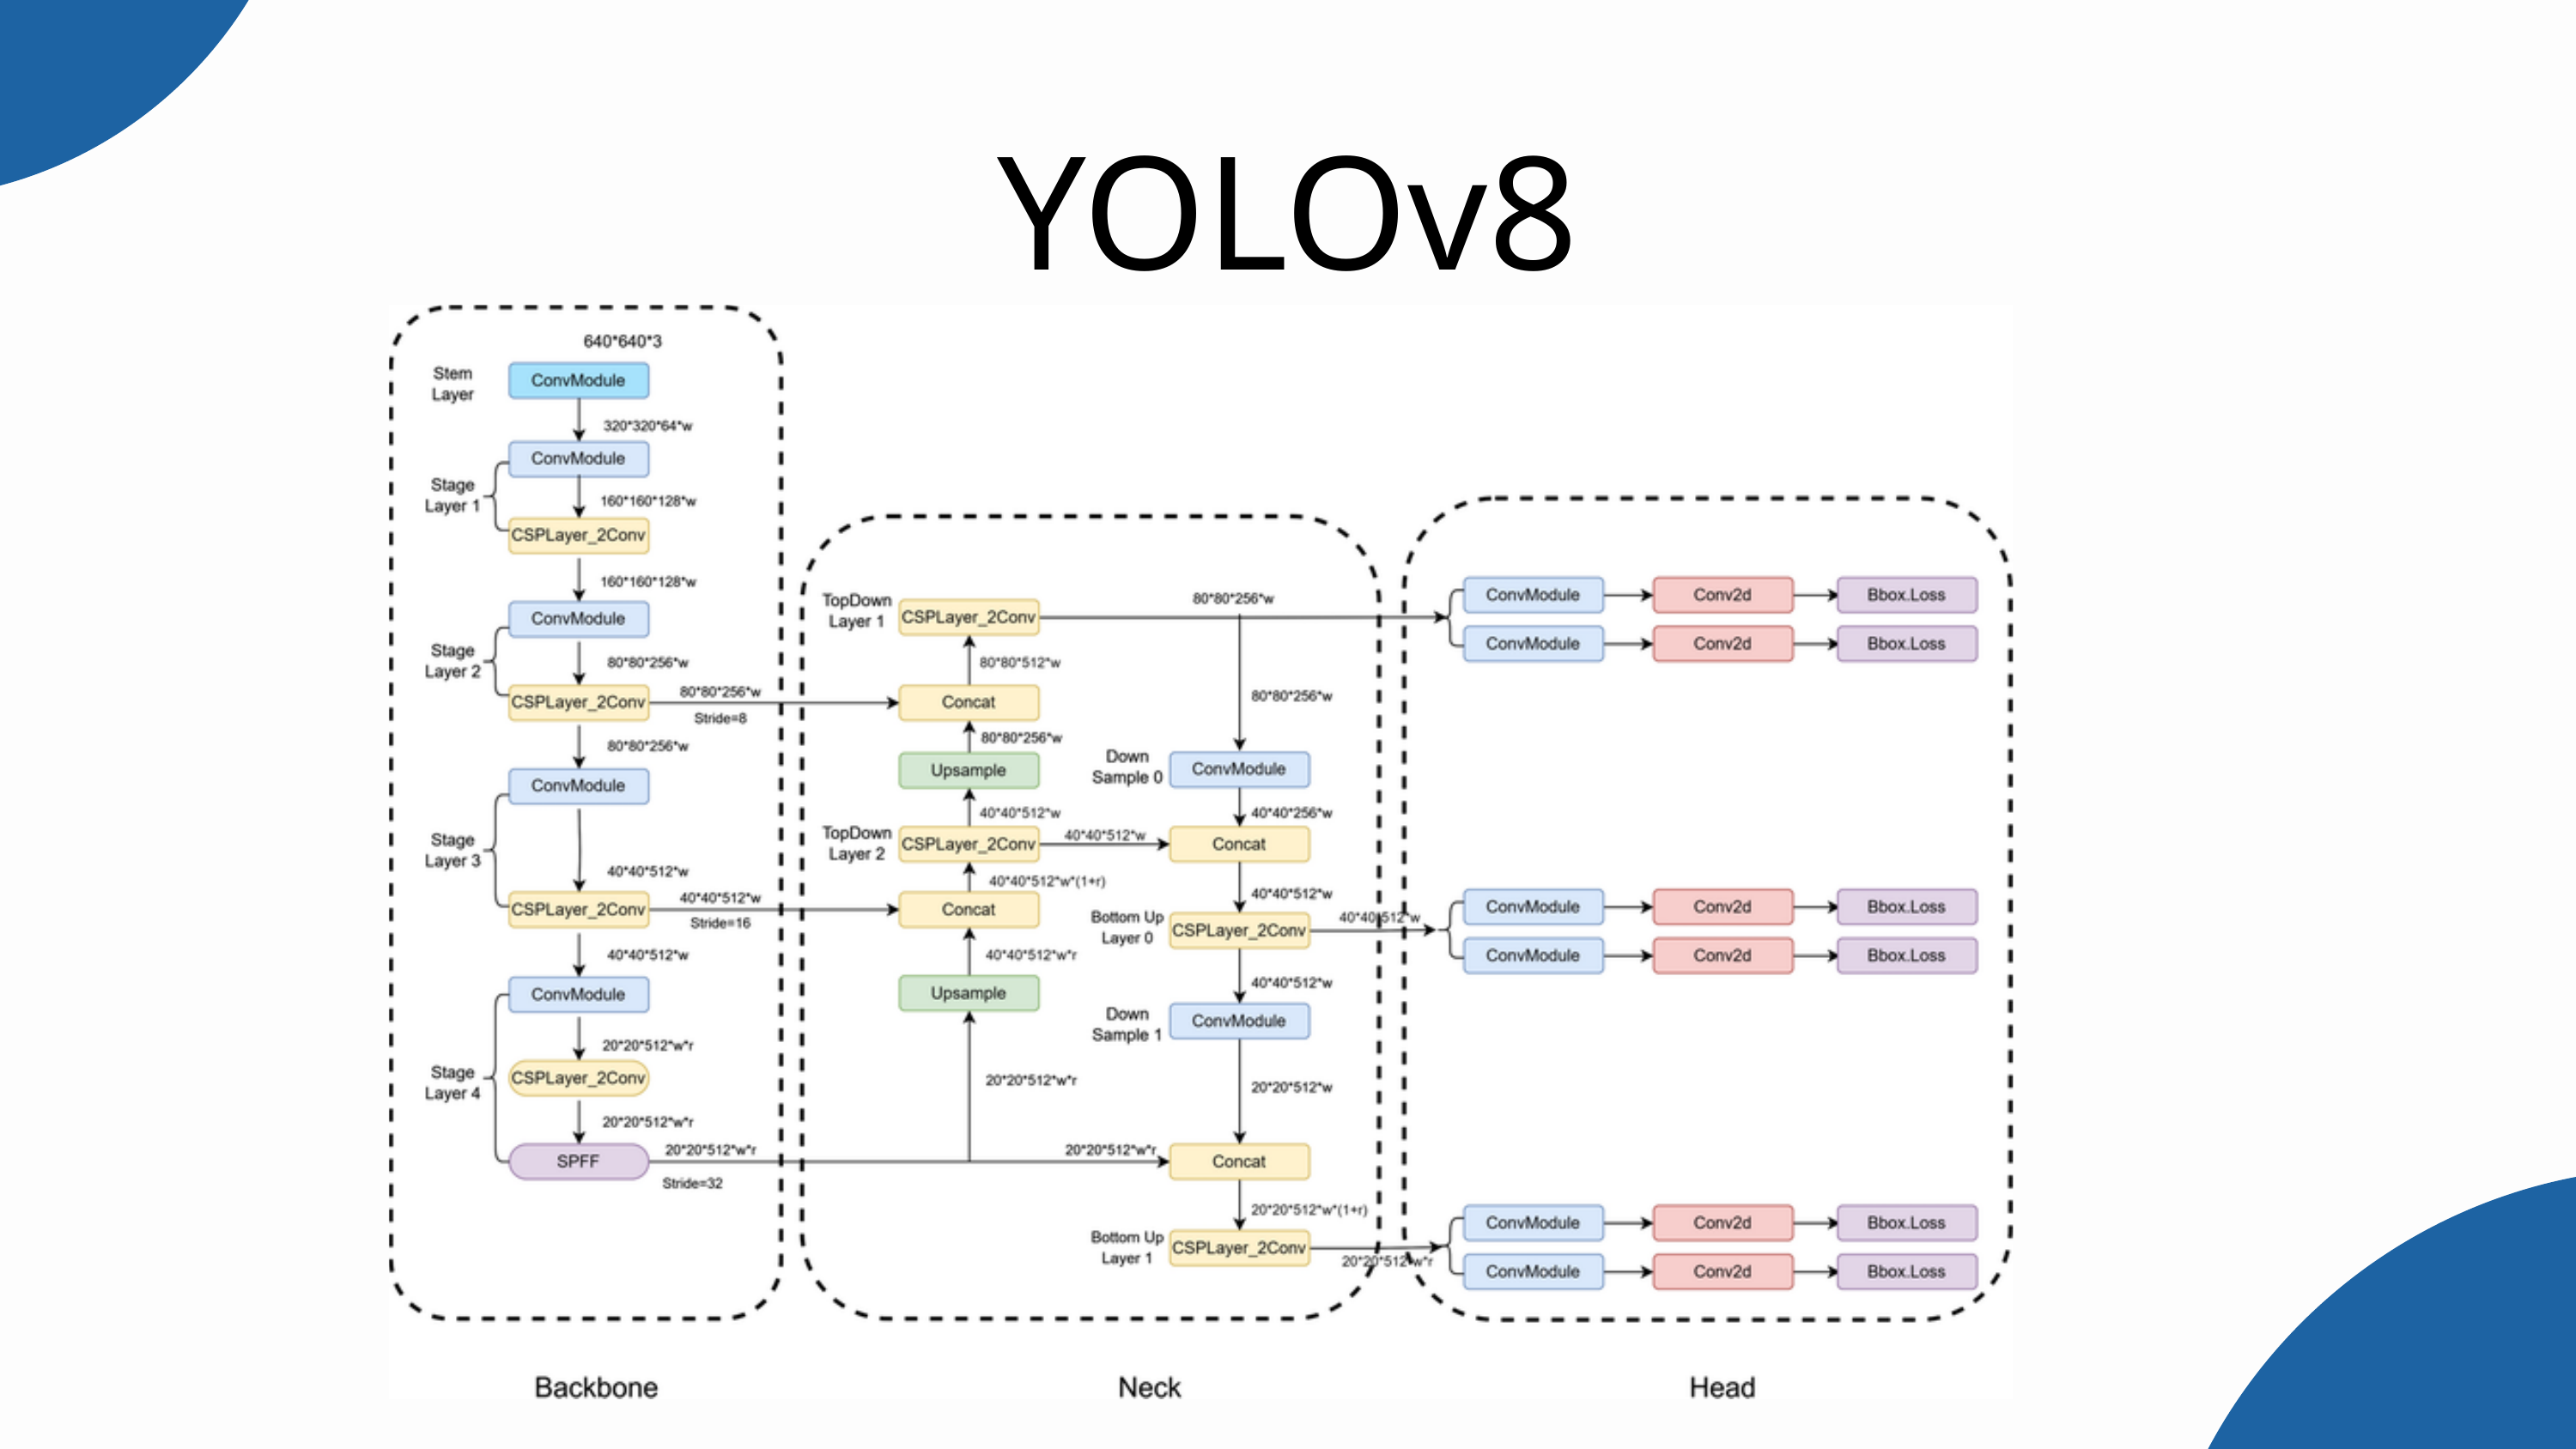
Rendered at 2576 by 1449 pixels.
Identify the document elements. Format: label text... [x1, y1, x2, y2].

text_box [0, 0, 311, 200]
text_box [2146, 1167, 2576, 1449]
text_box [388, 305, 2014, 1399]
text_box YOLOv8 [969, 81, 1606, 302]
